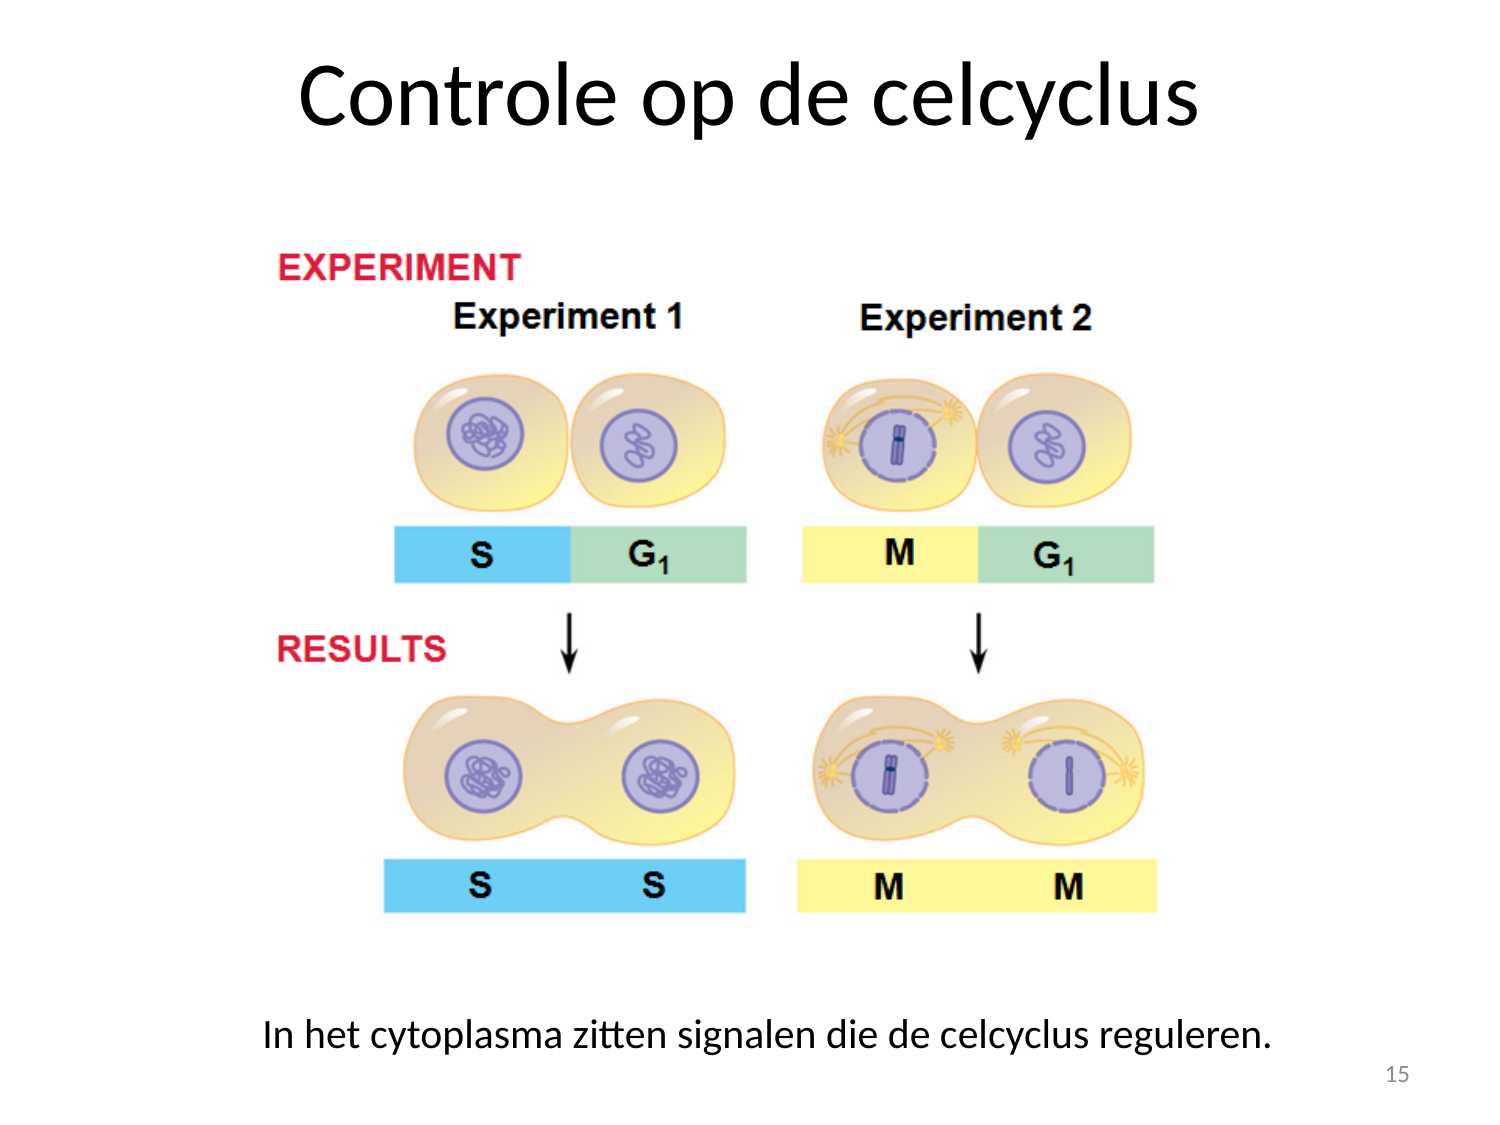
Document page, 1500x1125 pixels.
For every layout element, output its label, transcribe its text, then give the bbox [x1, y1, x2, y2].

slide_number 15 [1074, 1042, 1425, 1103]
title Controle op de celcyclus [75, 0, 1425, 183]
text_box In het cytoplasma zitten signalen die de celcyclus reguleren. [247, 999, 1289, 1065]
picture [265, 243, 1173, 929]
